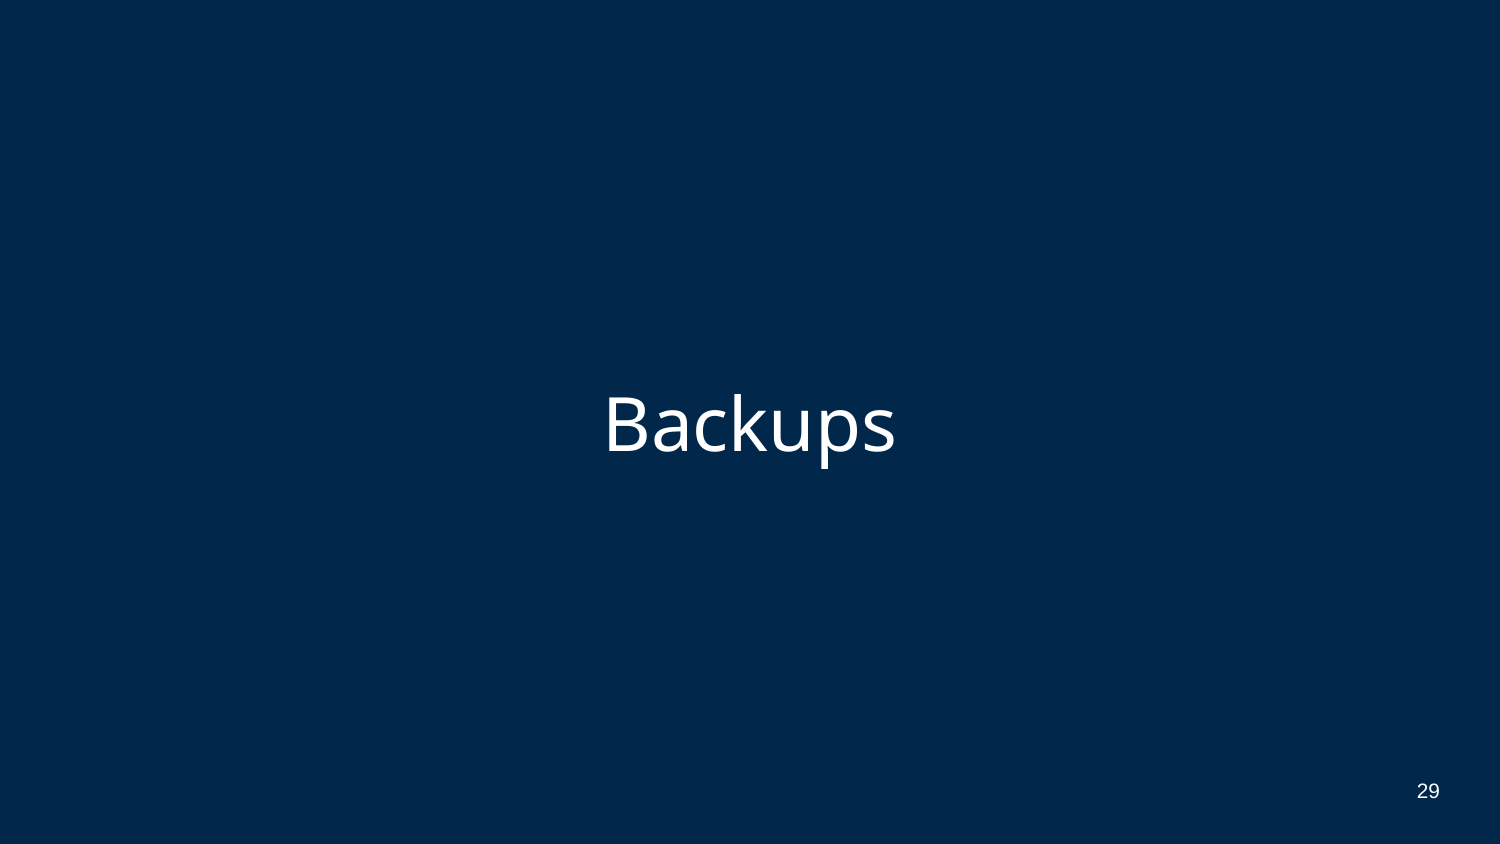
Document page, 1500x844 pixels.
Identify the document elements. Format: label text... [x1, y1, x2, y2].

title Backups [51, 227, 1449, 617]
slide_number 29 [1364, 757, 1455, 823]
